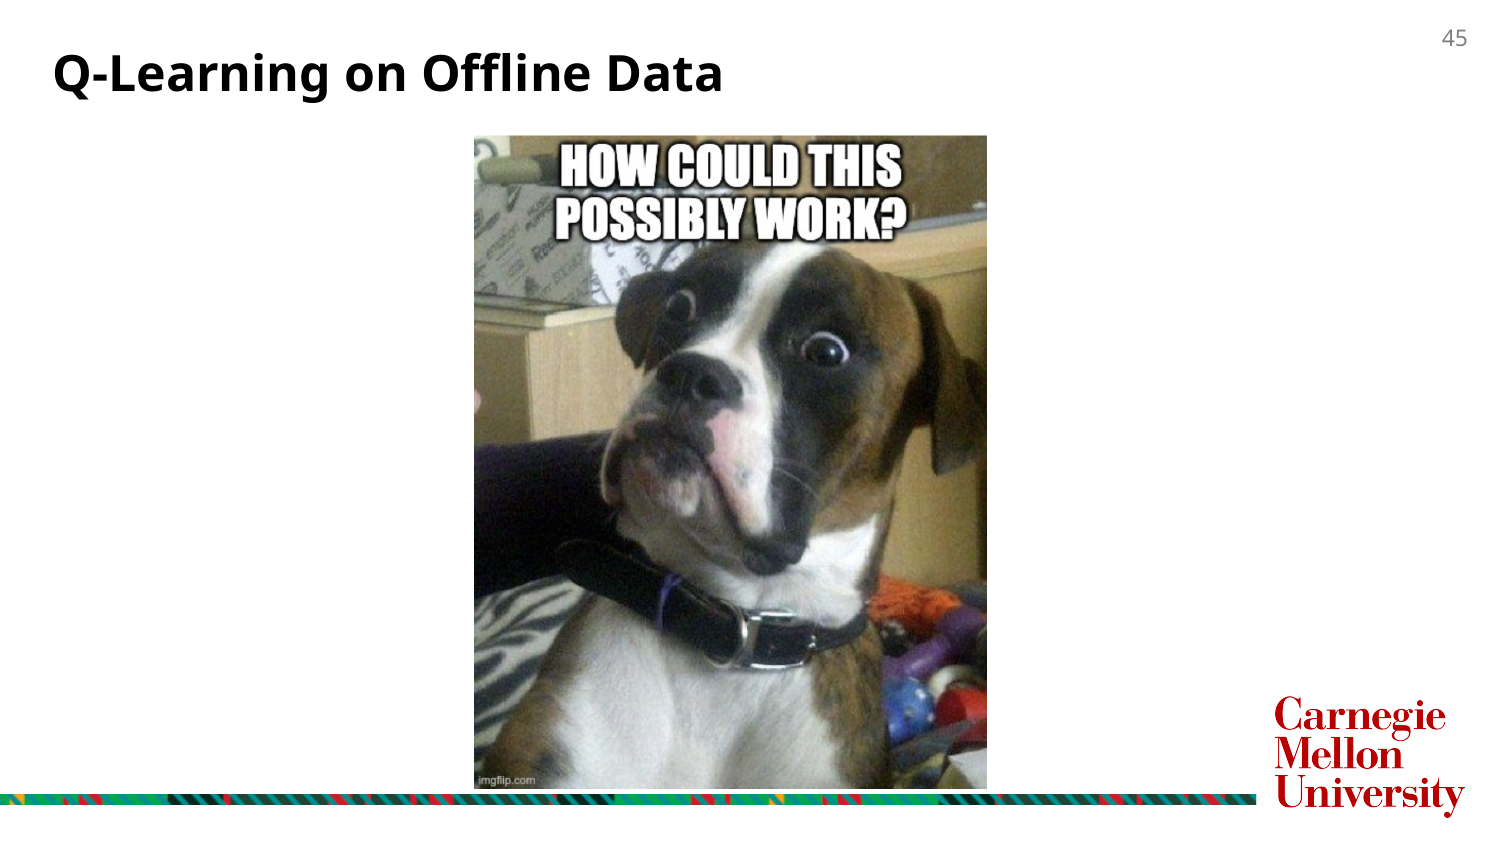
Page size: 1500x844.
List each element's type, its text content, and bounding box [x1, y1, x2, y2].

picture [474, 132, 988, 789]
picture [0, 794, 1257, 805]
picture [1275, 696, 1465, 818]
title Q-Learning on Offline Data [37, 34, 1388, 135]
